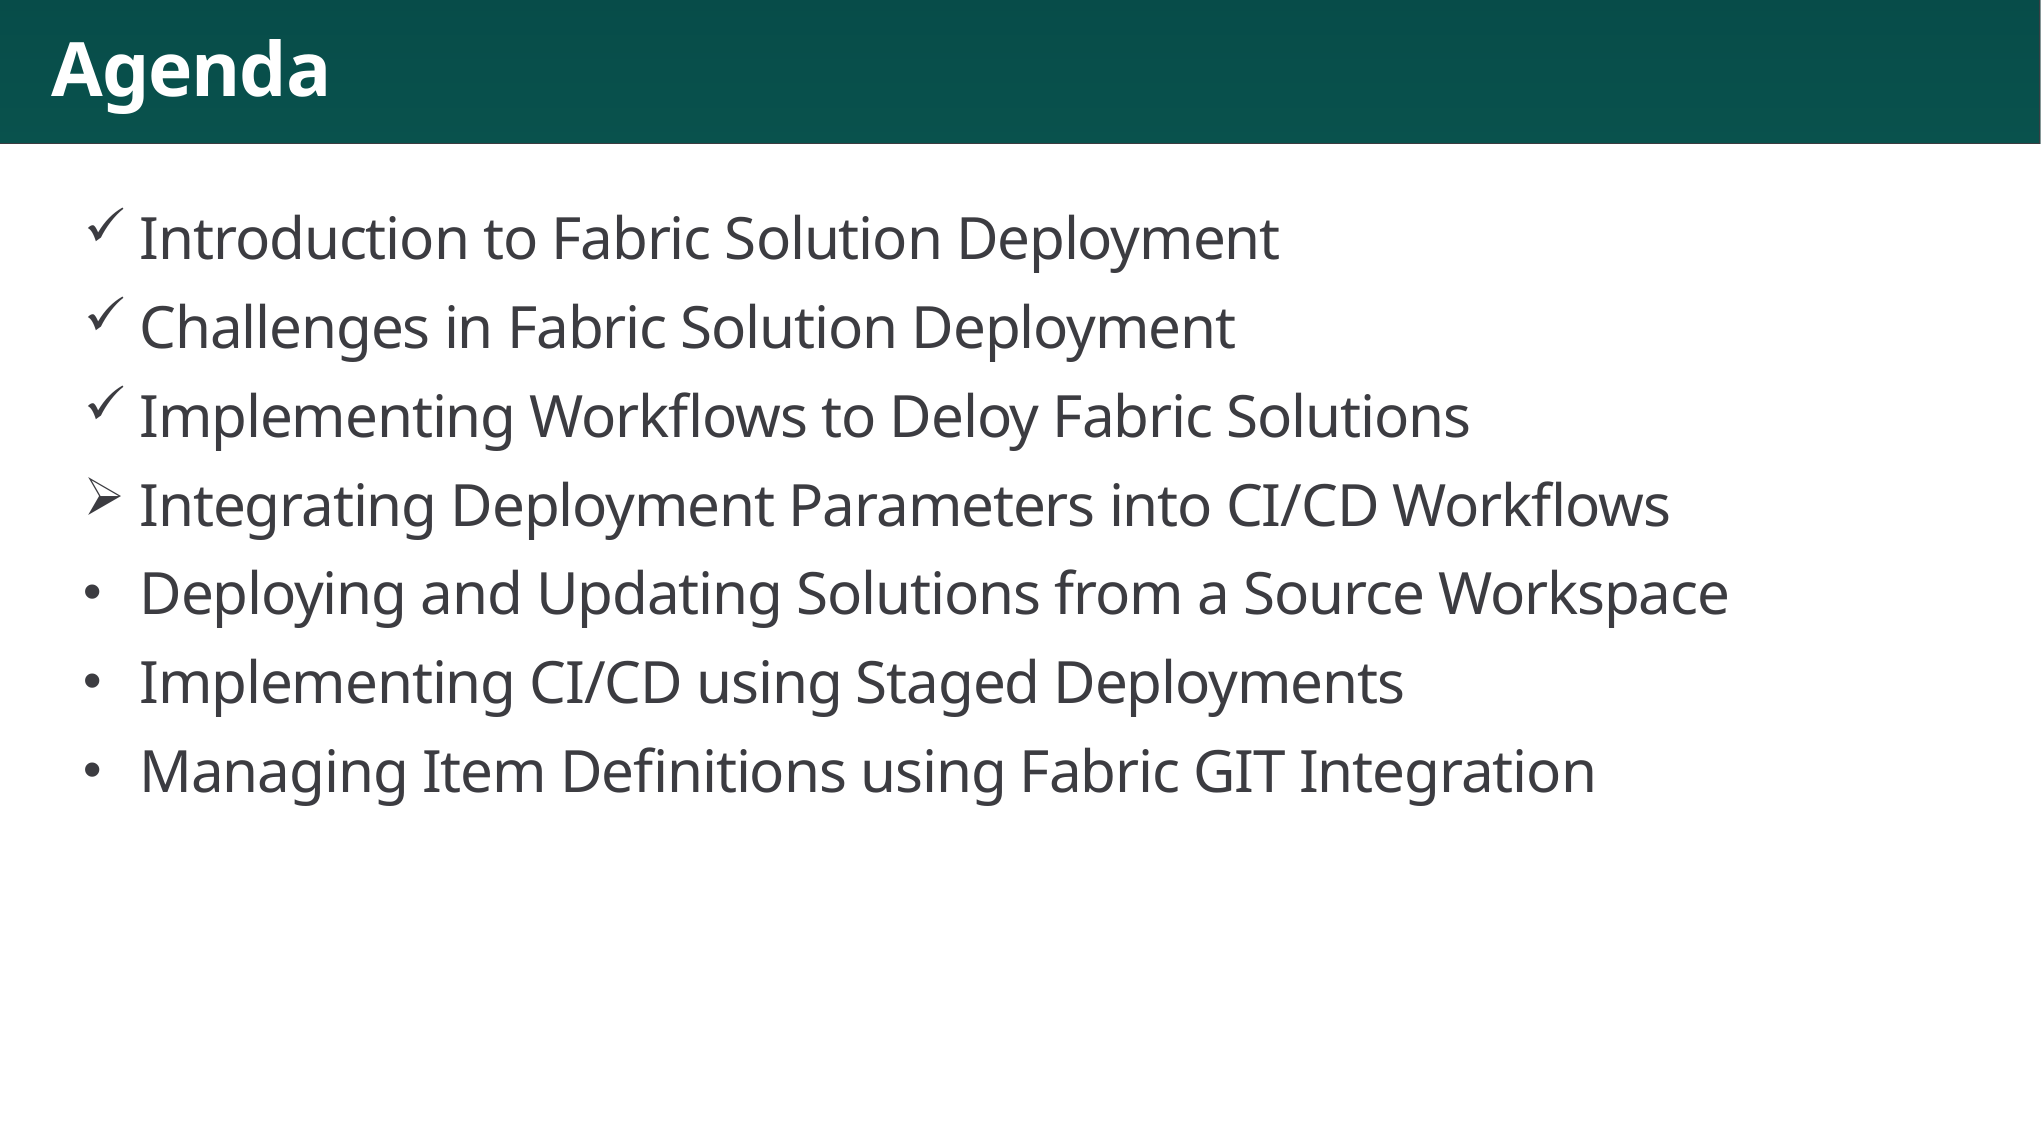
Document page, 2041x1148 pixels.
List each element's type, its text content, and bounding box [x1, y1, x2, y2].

list Introduction to Fabric Solution Deployment Challenges in Fabric Solution Deployment Implementing Workflows to Deloy Fabric Solutions Integrating Deployment Parameters into CI/CD Workflows Deploying and Updating Solutions from a Source Workspace Implementing CI/CD using Staged Deployments Managing Item Definitions using Fabric GIT Integration [83, 201, 1988, 810]
title Agenda [51, 31, 1988, 113]
